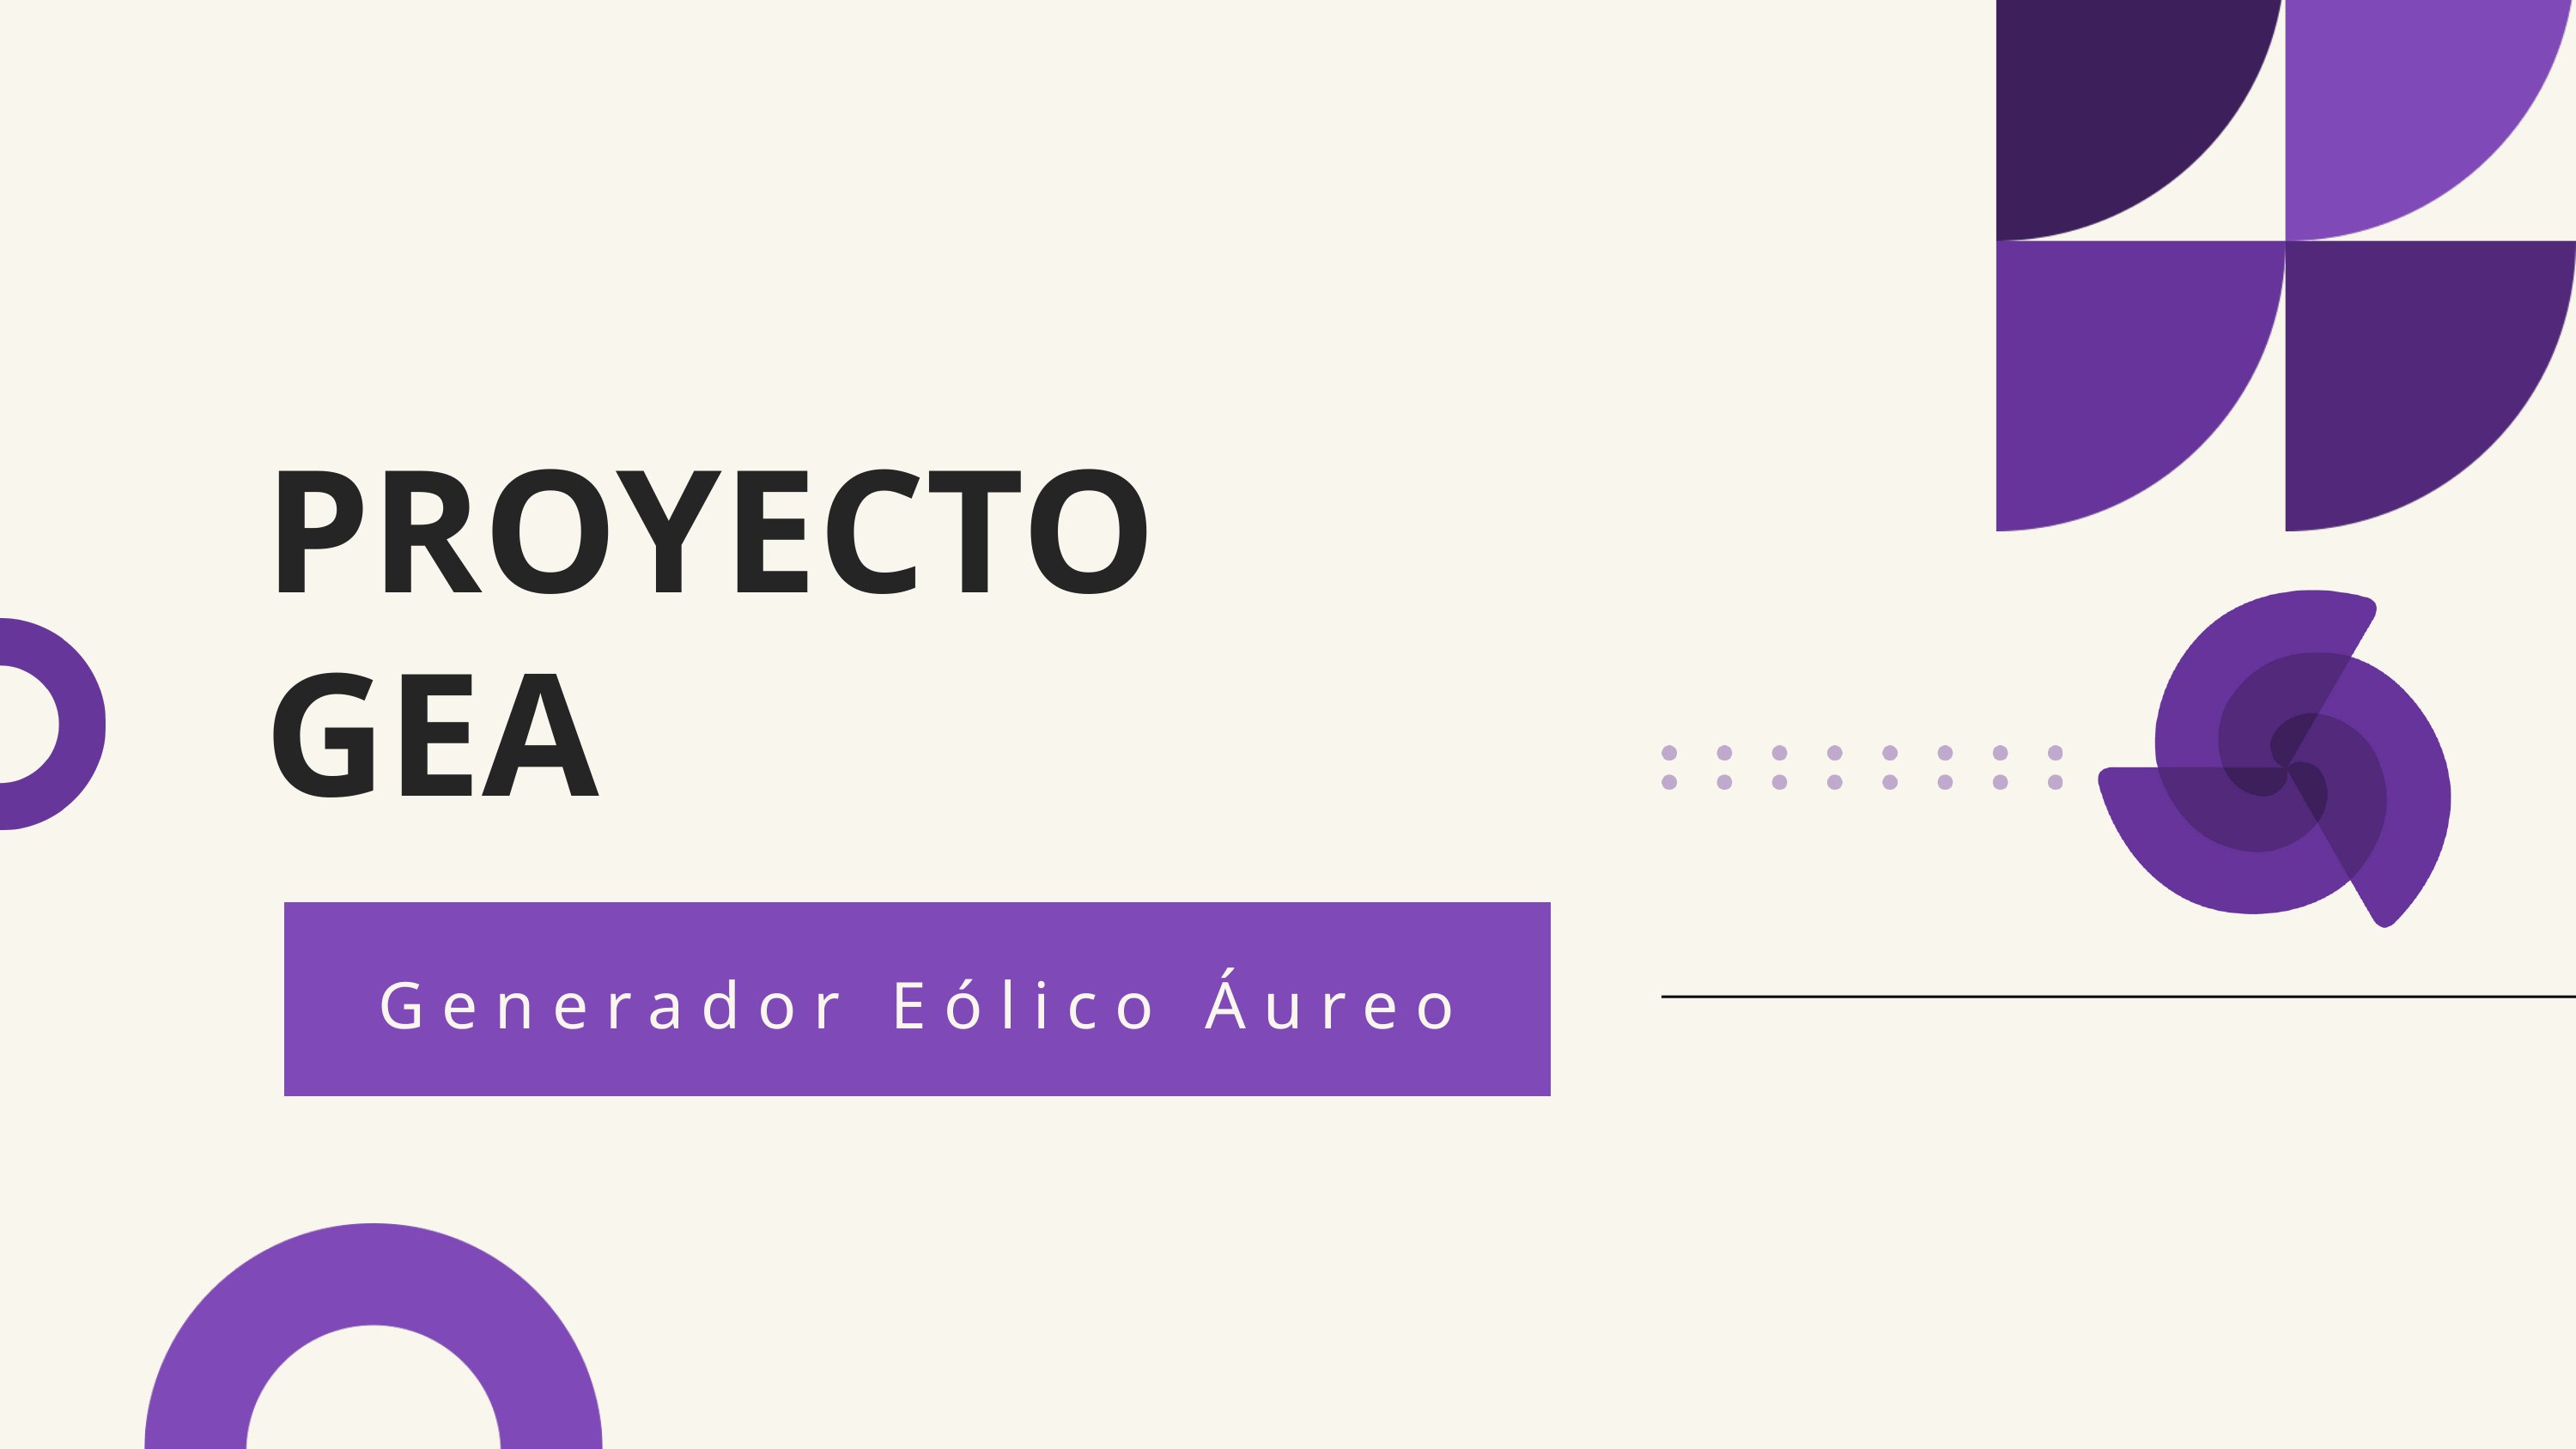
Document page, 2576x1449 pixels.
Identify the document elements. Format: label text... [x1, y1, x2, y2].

text_box [0, 618, 106, 830]
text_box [283, 902, 1552, 1097]
text_box PROYECTO GEA [264, 421, 1662, 831]
text_box [144, 1223, 603, 1449]
text_box [1662, 745, 2050, 790]
text_box [1996, 0, 2576, 531]
text_box [2050, 532, 2522, 1003]
